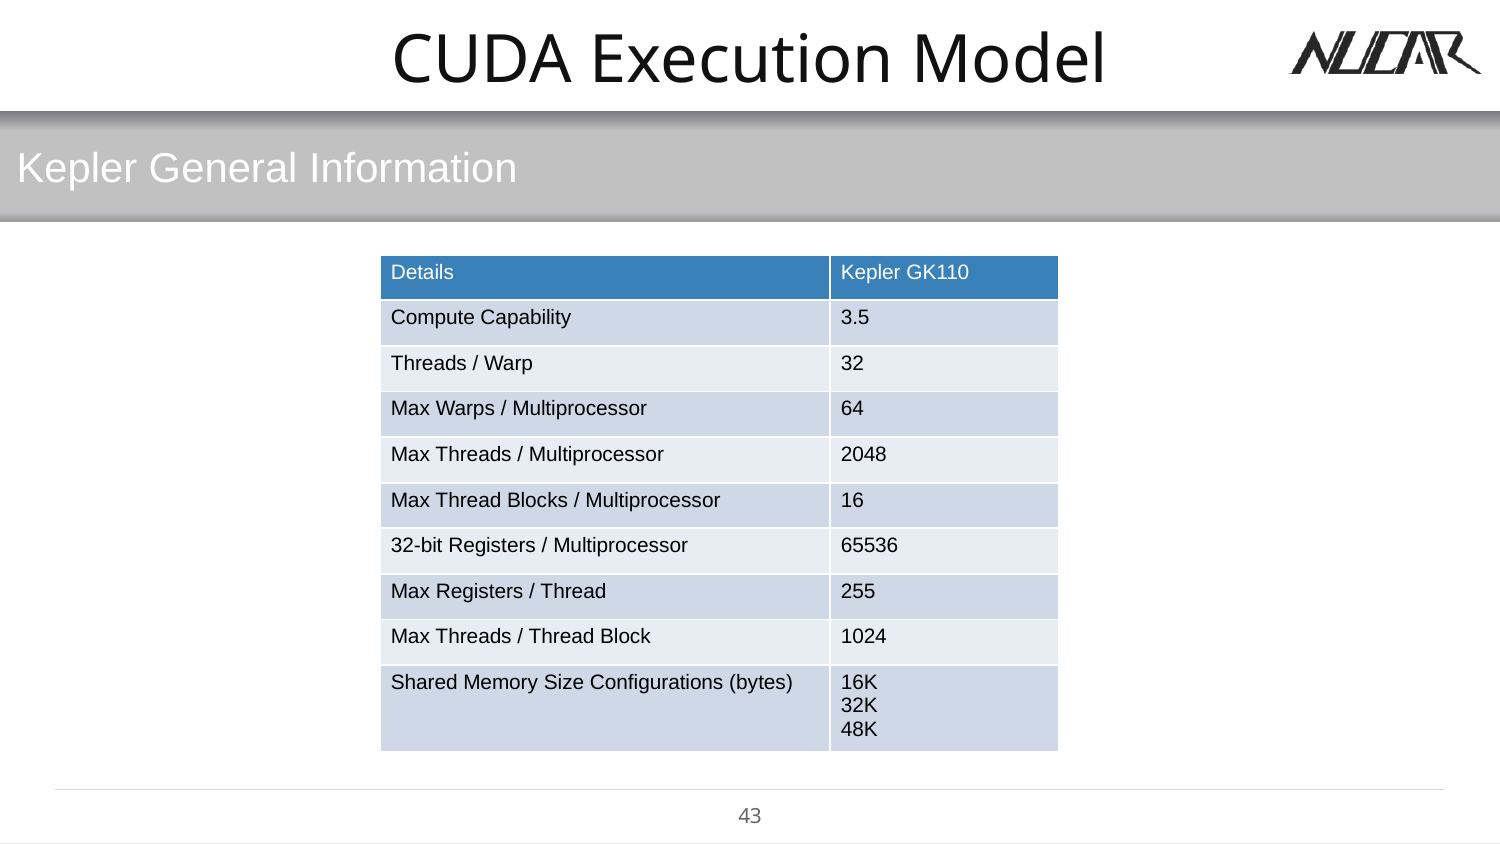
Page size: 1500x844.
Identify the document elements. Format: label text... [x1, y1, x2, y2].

table_cell Shared Memory Size Configurations (bytes) [381, 666, 829, 751]
table_cell 32 [831, 347, 1058, 391]
table_cell 64 [831, 392, 1058, 436]
table_cell 32-bit Registers / Multiprocessor [381, 529, 829, 573]
slide_number 43 [97, 789, 1403, 844]
table_cell Max Threads / Multiprocessor [381, 438, 829, 482]
table_cell 16K 32K 48K [831, 666, 1058, 751]
table_cell Max Warps / Multiprocessor [381, 392, 829, 436]
table_cell Threads / Warp [381, 347, 829, 391]
table_cell Compute Capability [381, 301, 829, 345]
table_cell 65536 [831, 529, 1058, 573]
table_cell 16 [831, 484, 1058, 527]
table_cell 3.5 [831, 301, 1058, 345]
table_header Kepler GK110 [831, 256, 1058, 299]
table_cell Max Threads / Thread Block [381, 620, 829, 664]
text_box Kepler General Information [1, 133, 533, 199]
table_cell 255 [831, 575, 1058, 619]
table_cell 2048 [831, 438, 1058, 482]
table_cell Max Thread Blocks / Multiprocessor [381, 484, 829, 527]
table_cell Max Registers / Thread [381, 575, 829, 619]
table_header Details [381, 256, 829, 299]
table_cell 1024 [831, 620, 1058, 664]
title CUDA Execution Model [97, 0, 1403, 111]
